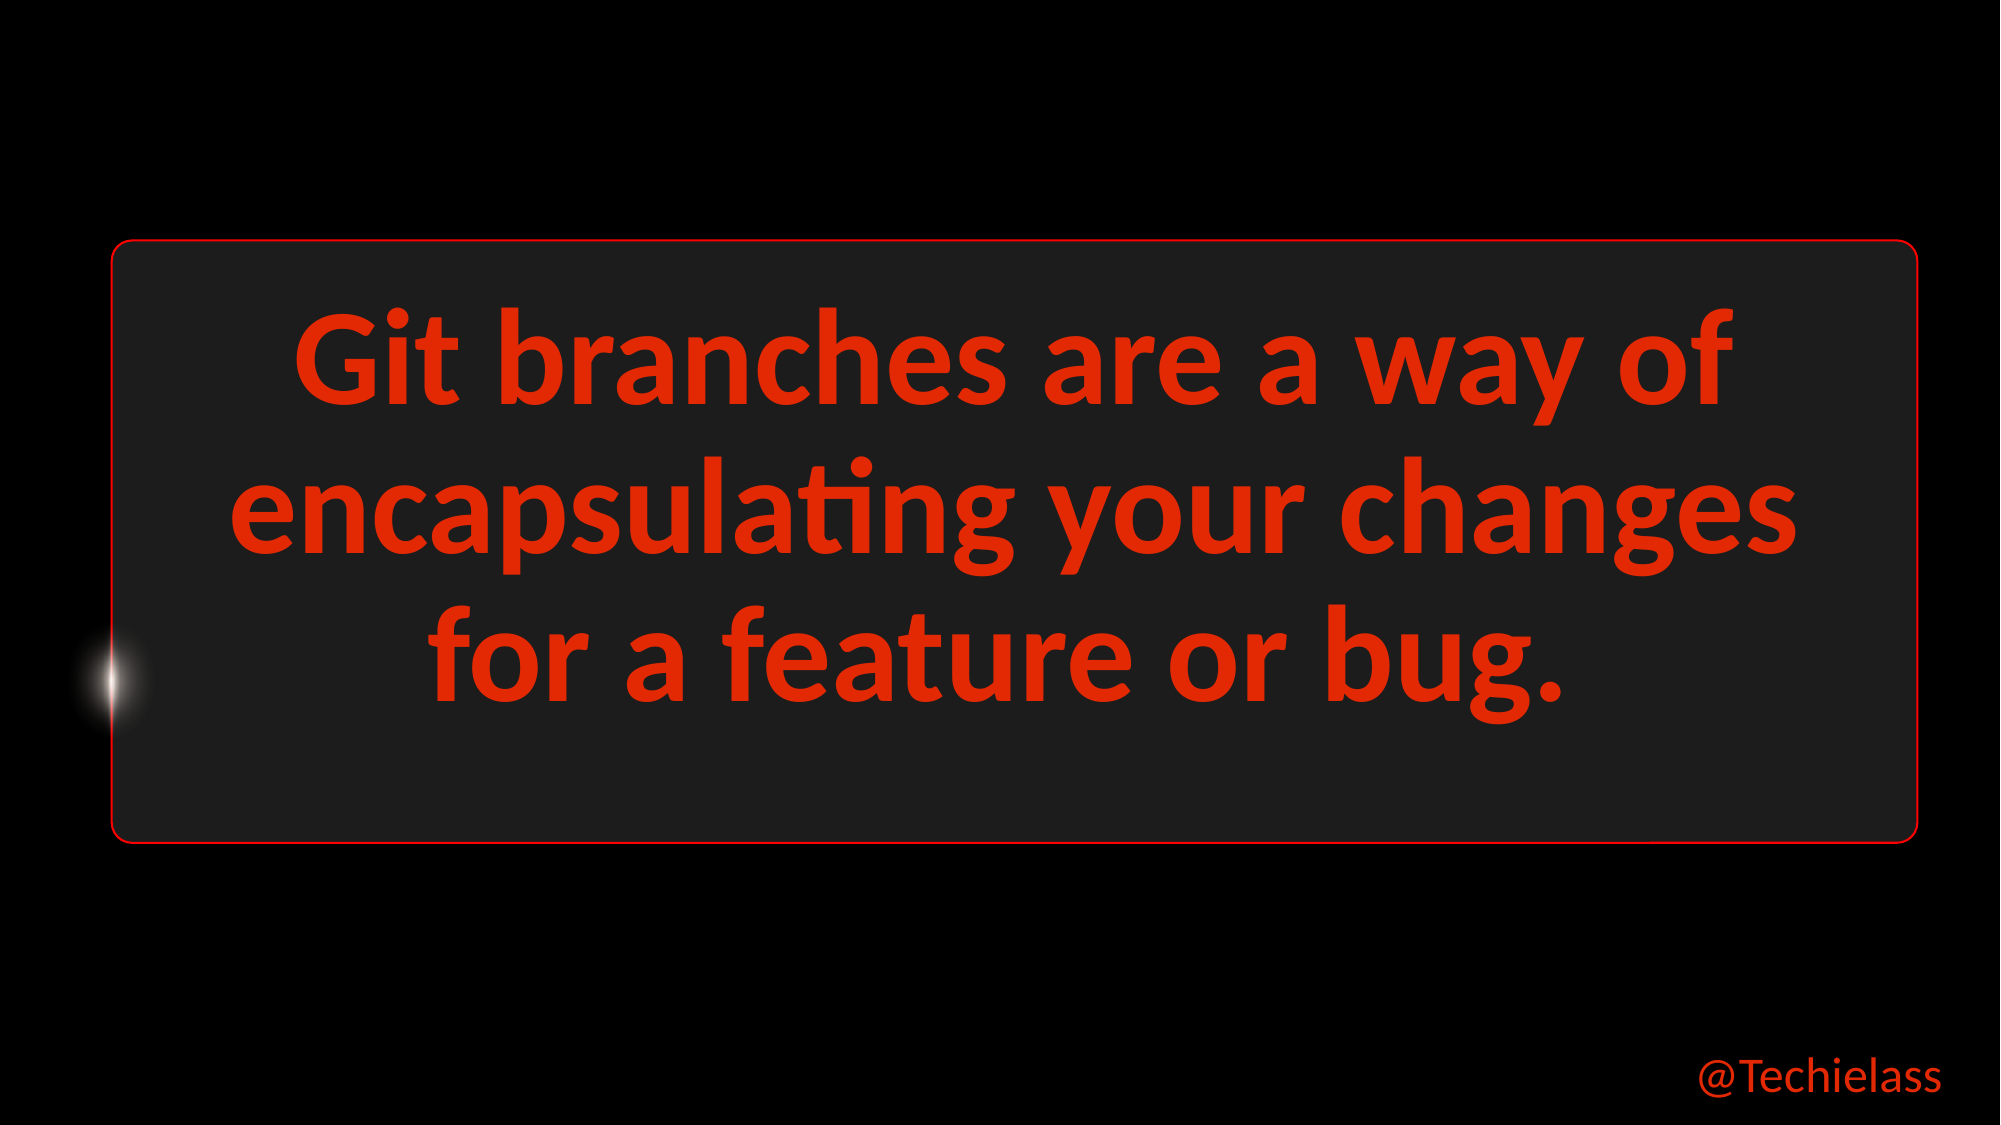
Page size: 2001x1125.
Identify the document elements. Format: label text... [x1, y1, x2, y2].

picture [0, 629, 242, 756]
text_box [111, 239, 1918, 844]
text_box Git branches are a way of encapsulating your changes for a feature or bug. [211, 278, 1818, 739]
